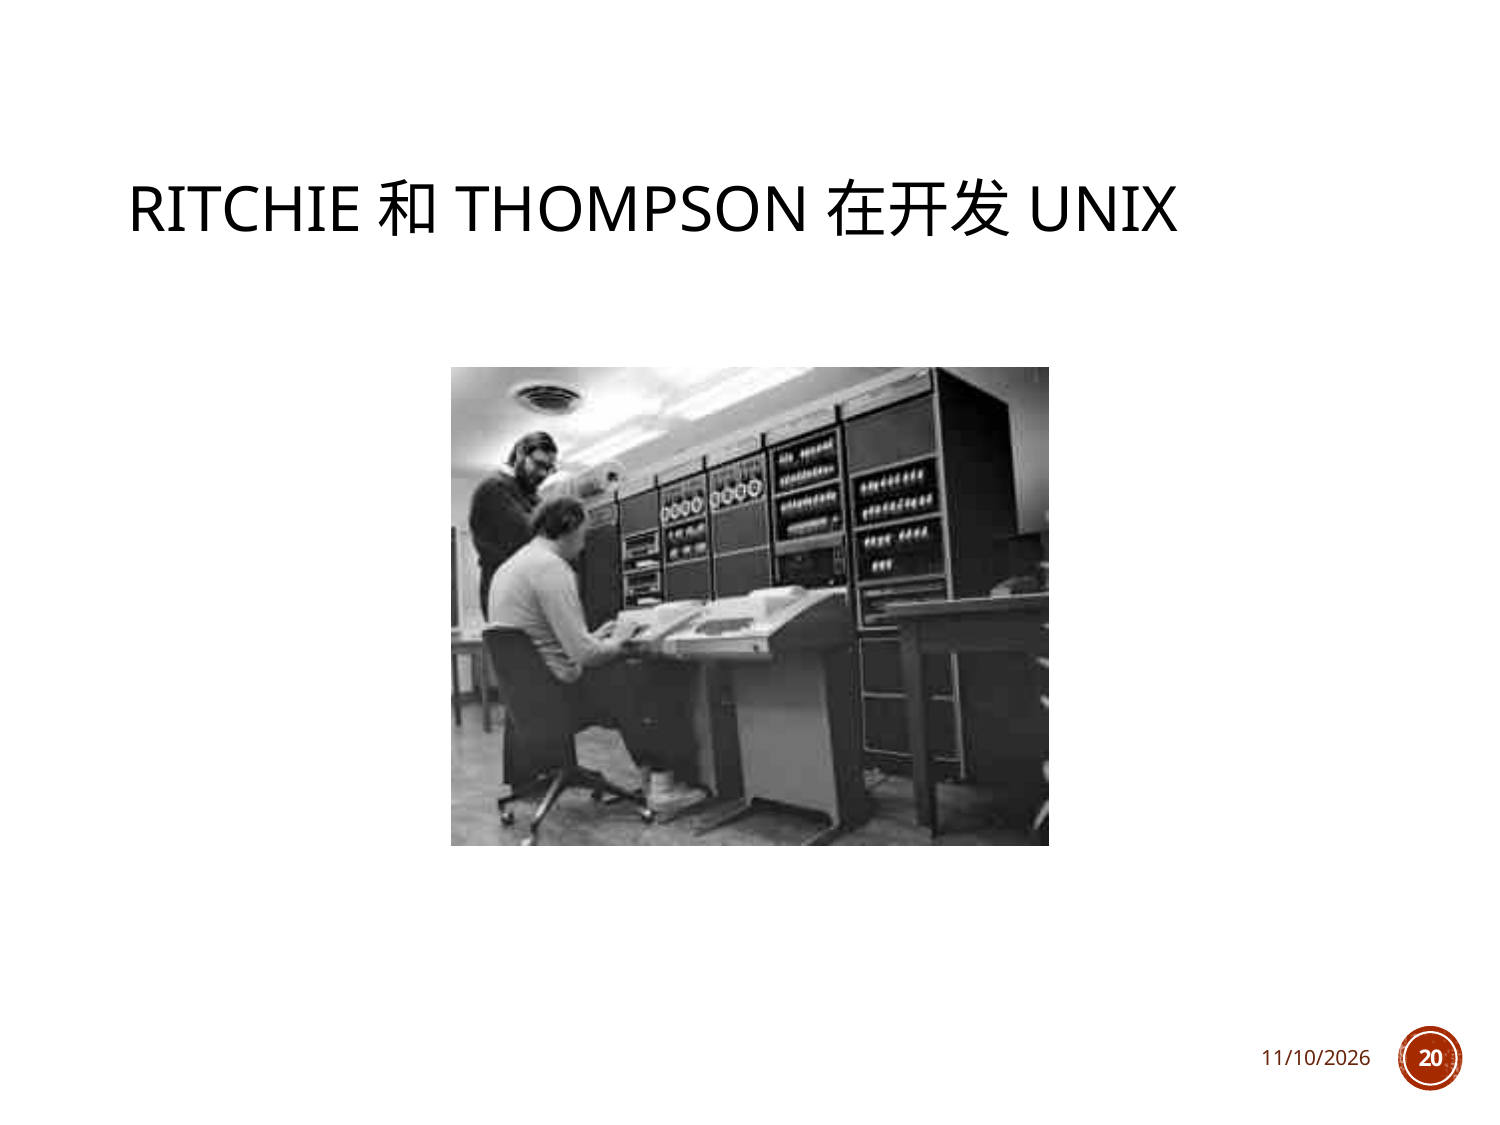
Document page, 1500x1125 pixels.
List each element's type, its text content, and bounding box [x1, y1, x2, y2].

title Ritchie和Thompson在开发UNIX [112, 79, 1388, 344]
slide_number 20 [1391, 1028, 1471, 1089]
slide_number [982, 1028, 1386, 1089]
picture [451, 367, 1049, 846]
